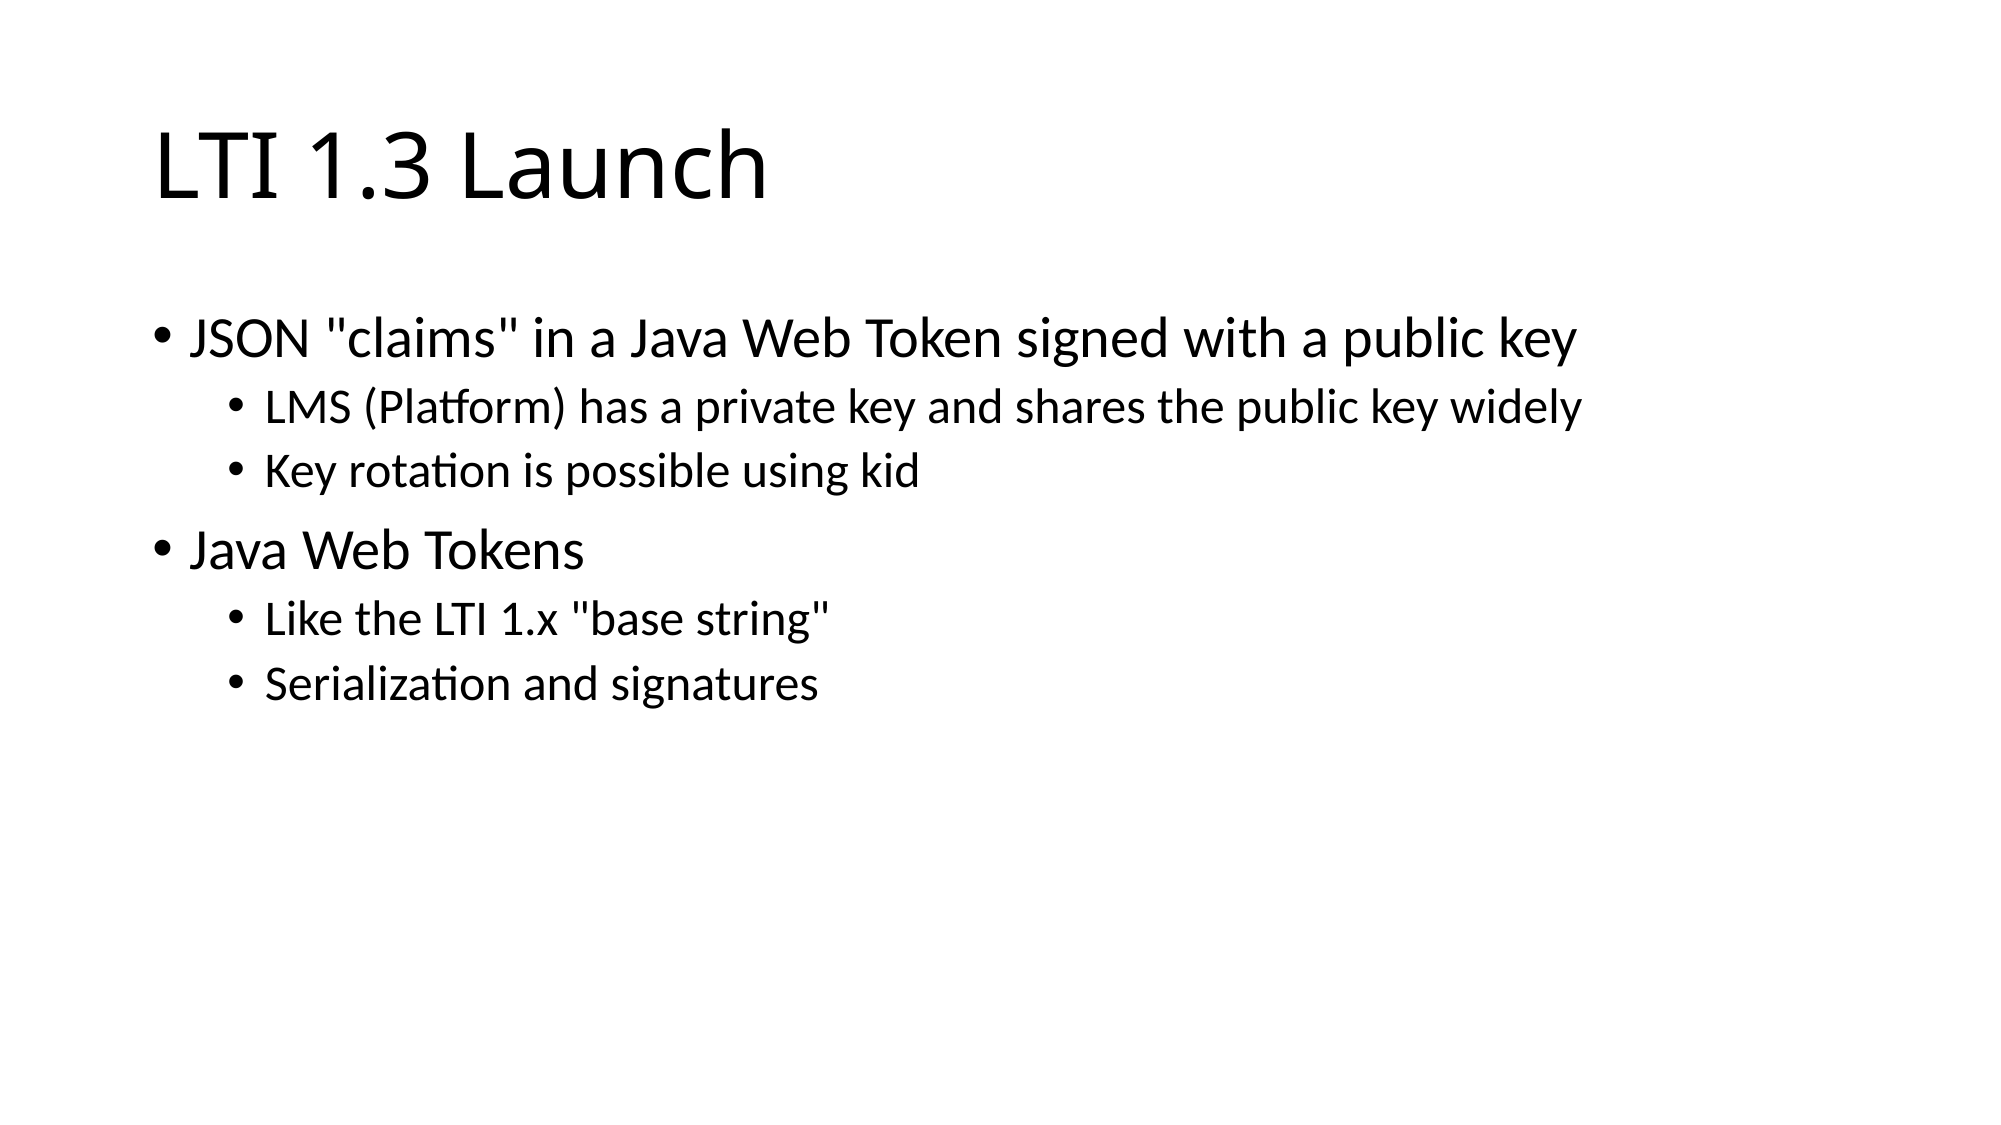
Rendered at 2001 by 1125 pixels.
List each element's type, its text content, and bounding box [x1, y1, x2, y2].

list JSON "claims" in a Java Web Token signed with a public key LMS (Platform) has a private key and shares the public key widely Key rotation is possible using kid Java Web Tokens Like the LTI 1.x "base string" Serialization and signatures [137, 299, 1863, 1014]
title LTI 1.3 Launch [137, 59, 1863, 278]
